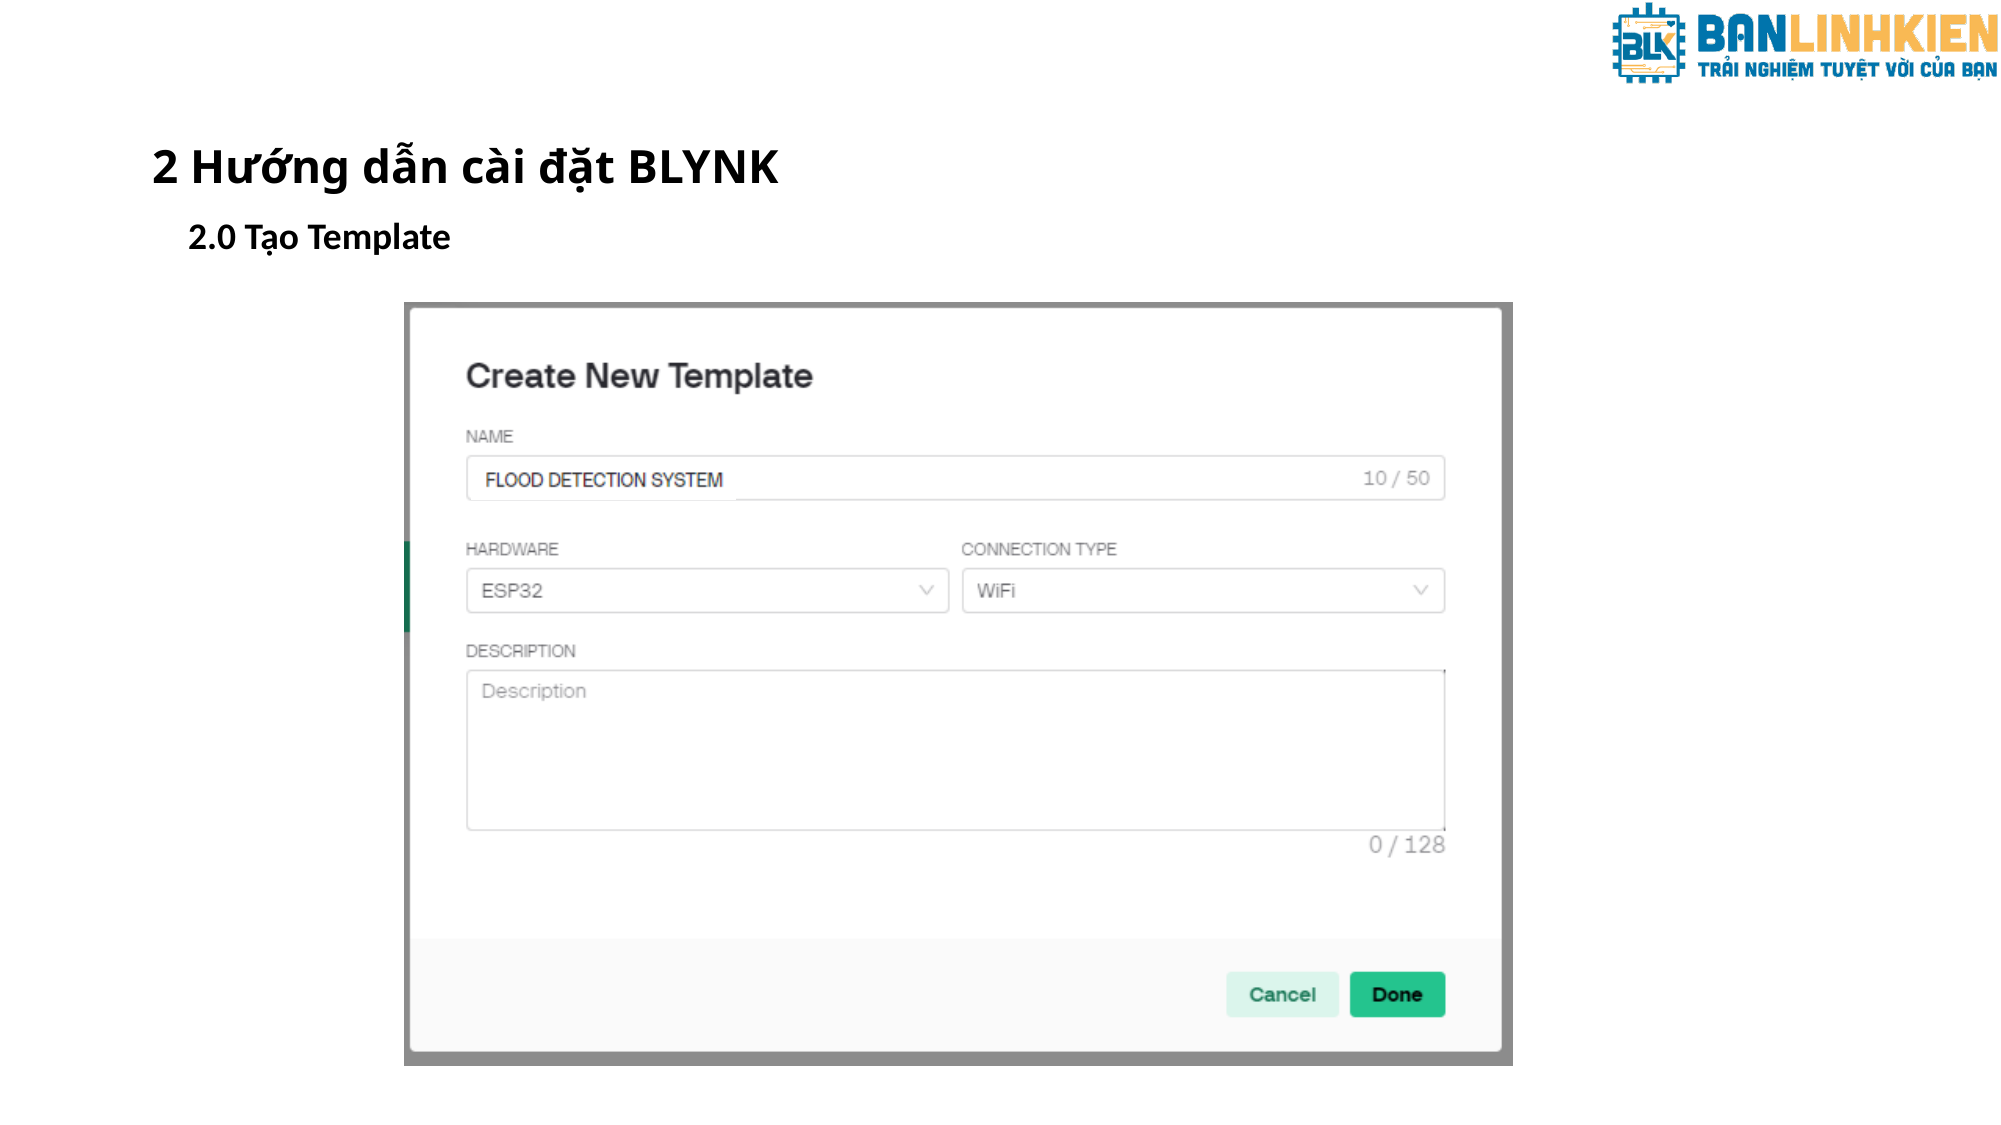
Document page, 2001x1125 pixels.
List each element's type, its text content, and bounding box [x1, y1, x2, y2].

text_box 2.0 Tạo Template [173, 204, 636, 265]
picture [1610, 0, 2000, 86]
title 2 Hướng dẫn cài đặt BLYNK [137, 59, 1863, 278]
picture [404, 302, 1513, 1066]
